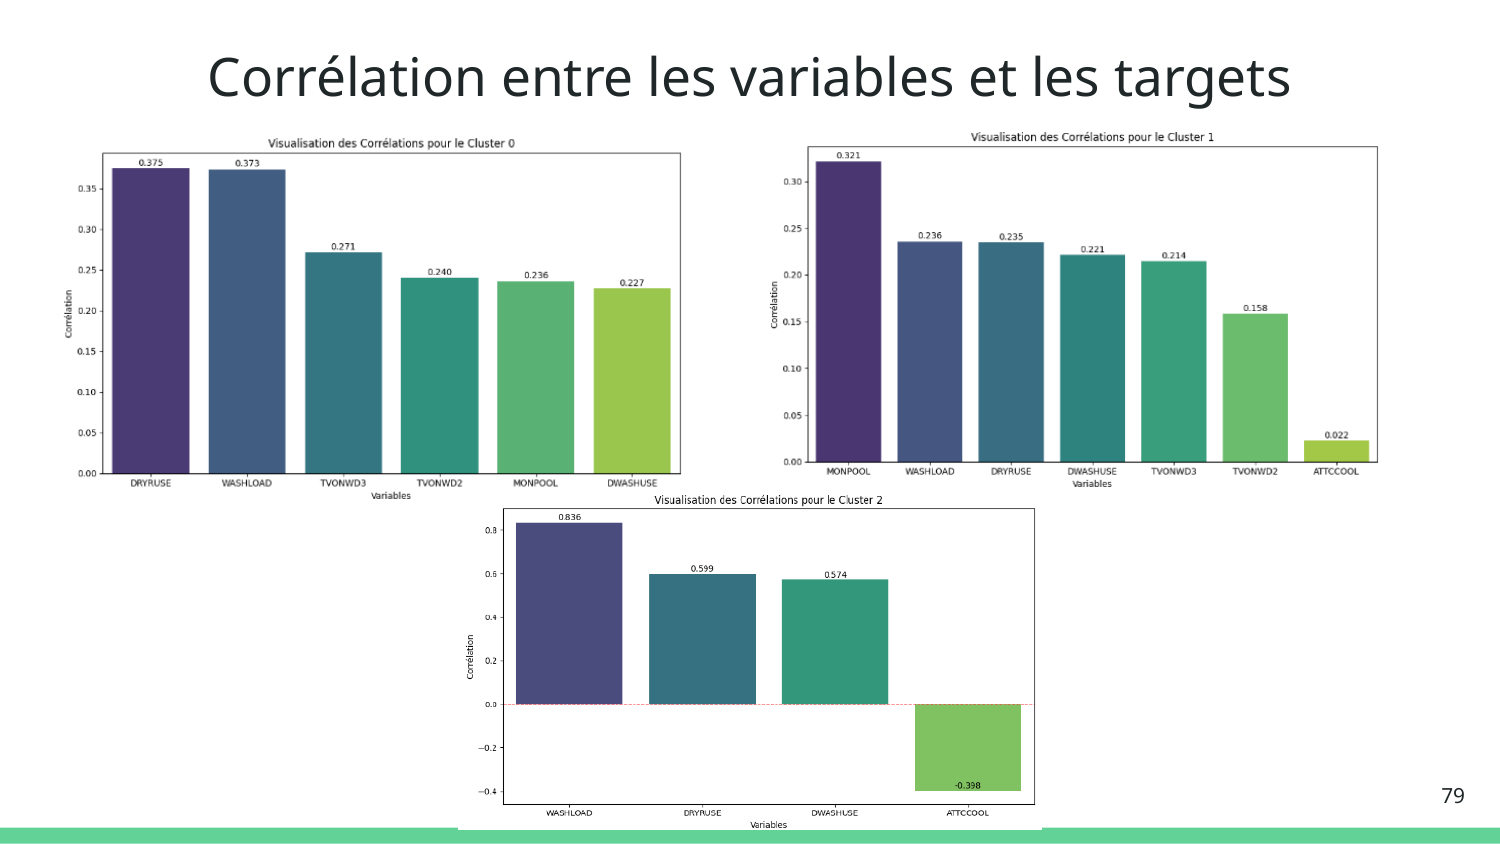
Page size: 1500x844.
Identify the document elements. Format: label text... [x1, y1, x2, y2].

title Corrélation entre les variables et les targets [51, 28, 1449, 123]
picture [50, 130, 1386, 830]
slide_number ‹#› [1389, 764, 1480, 830]
